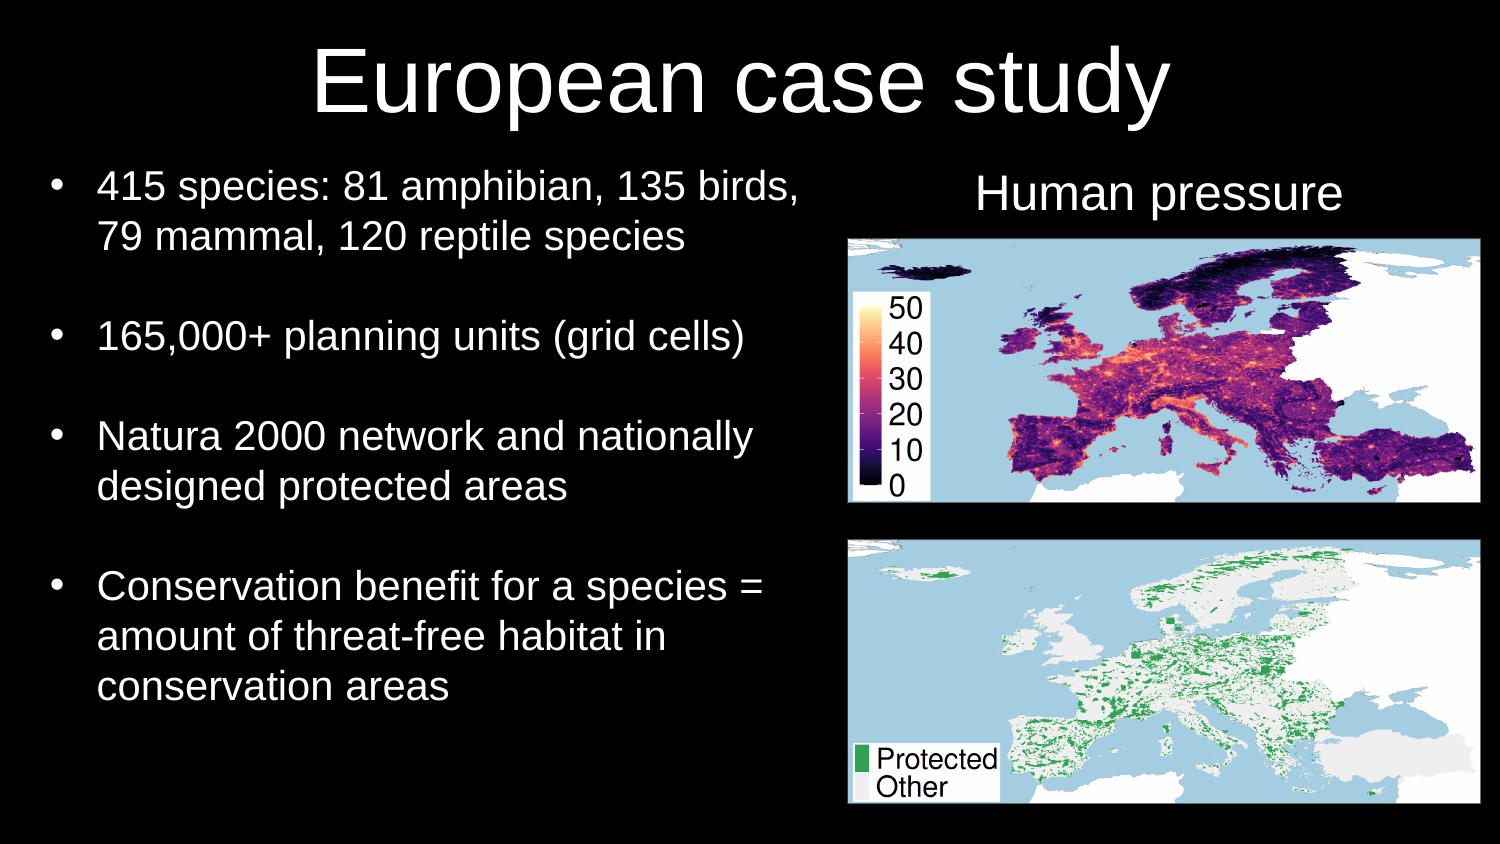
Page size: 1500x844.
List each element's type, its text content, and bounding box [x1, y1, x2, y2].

title European case study [310, 12, 1190, 153]
text_box 415 species: 81 amphibian, 135 birds, 79 mammal, 120 reptile species 165,000+ planning units (grid cells) Natura 2000 network and nationally designed protected areas Conservation benefit for a species = amount of threat-free habitat in conservation areas [35, 151, 857, 717]
picture [847, 539, 1481, 804]
picture [847, 237, 1481, 503]
text_box Human pressure [959, 152, 1369, 228]
